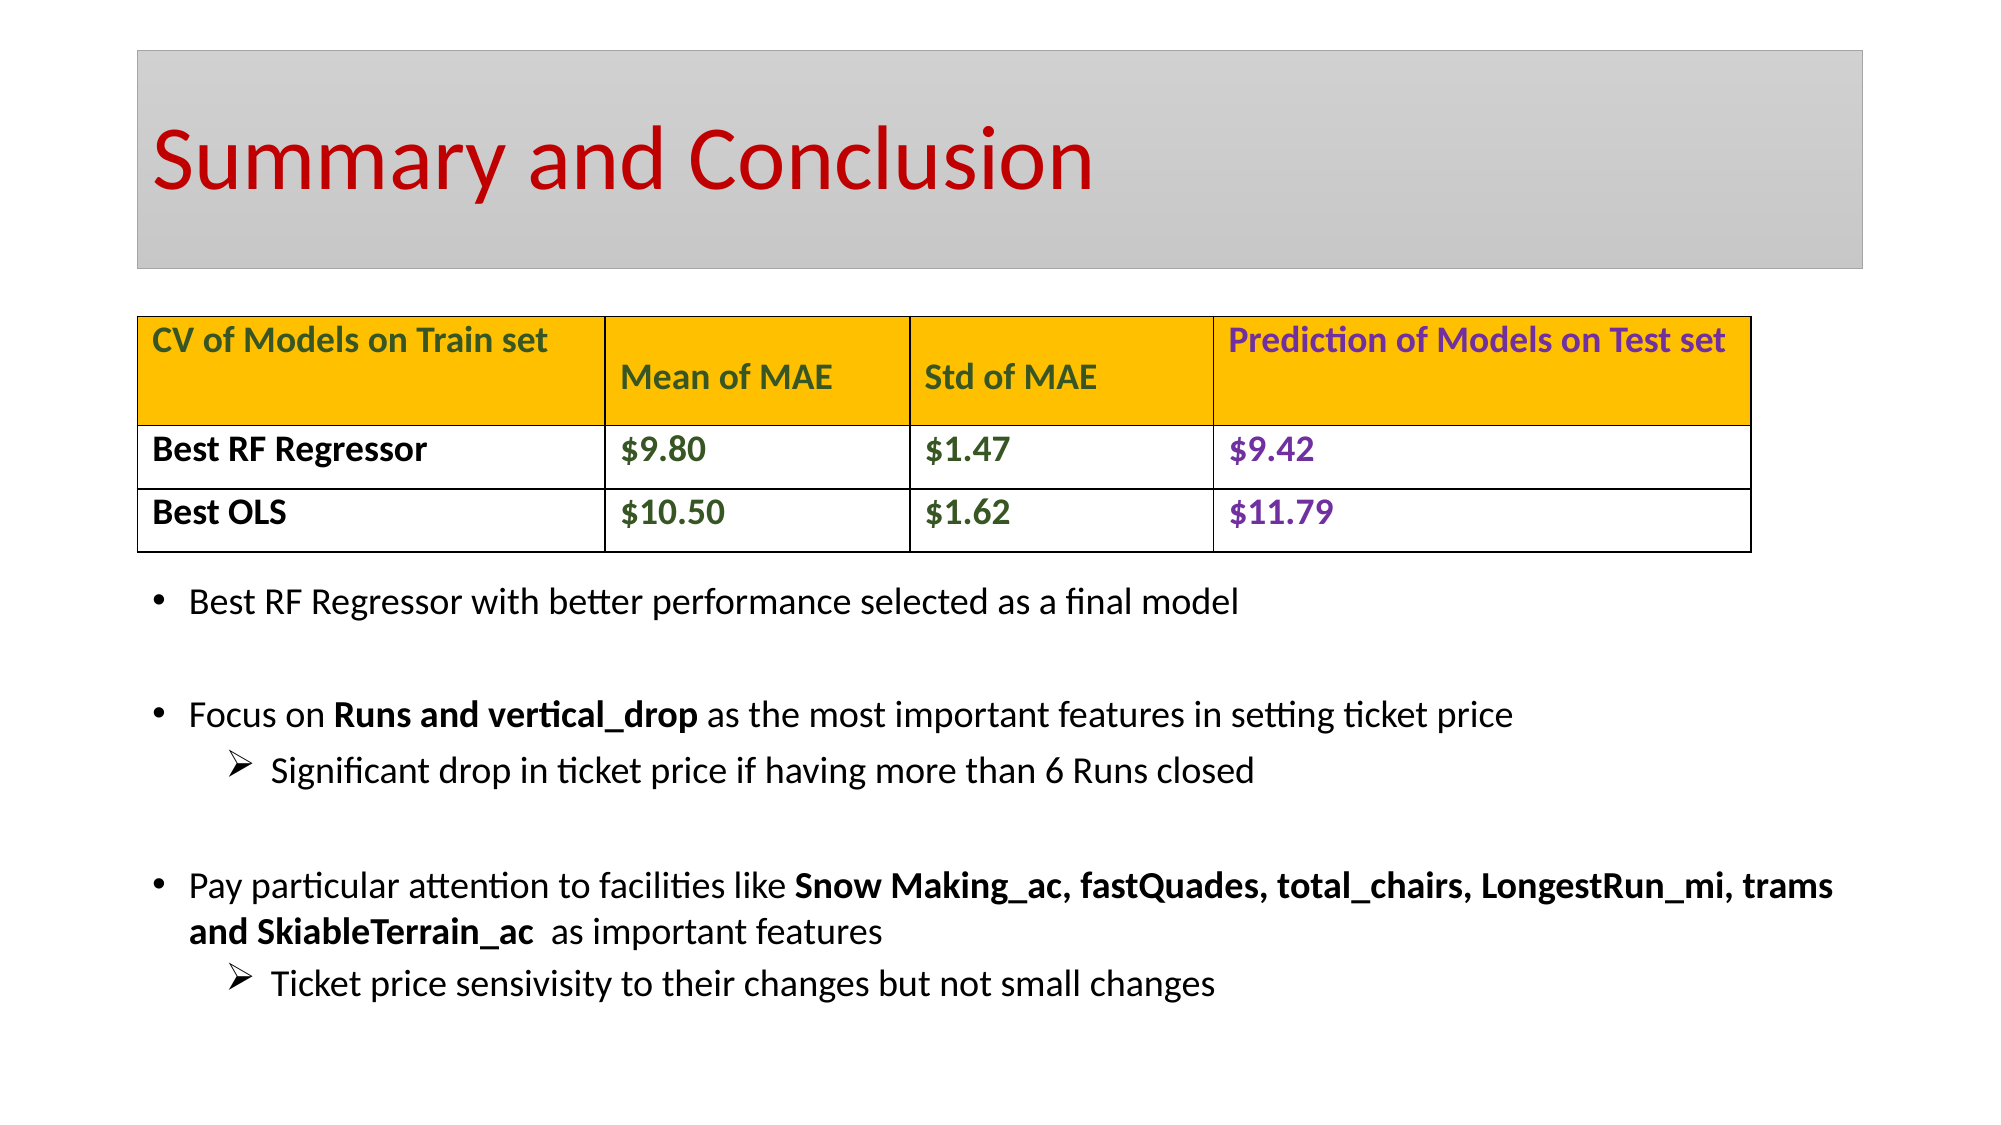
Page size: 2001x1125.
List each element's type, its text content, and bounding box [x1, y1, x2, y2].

list Best RF Regressor with better performance selected as a final model Focus on Runs and vertical_drop as the most important features in setting ticket price Significant drop in ticket price if having more than 6 Runs closed Pay particular attention to facilities like Snow Making_ac, fastQuades, total_chairs, LongestRun_mi, trams and SkiableTerrain_ac as important features Ticket price sensivisity to their changes but not small changes [137, 299, 1863, 1014]
table_header Std of MAE [911, 317, 1213, 425]
title Summary and Conclusion [137, 50, 1863, 269]
table_cell $10.50 [606, 490, 909, 551]
table_header Prediction of Models on Test set [1214, 317, 1750, 425]
table_cell $9.42 [1214, 426, 1750, 488]
table_cell Best RF Regressor [138, 426, 604, 488]
table_cell $11.79 [1214, 490, 1750, 551]
table_cell $1.62 [911, 490, 1213, 551]
table_header CV of Models on Train set [138, 317, 604, 425]
table_cell Best OLS [138, 490, 604, 551]
table_header Mean of MAE [606, 317, 909, 425]
table_cell $9.80 [606, 426, 909, 488]
table_cell $1.47 [911, 426, 1213, 488]
